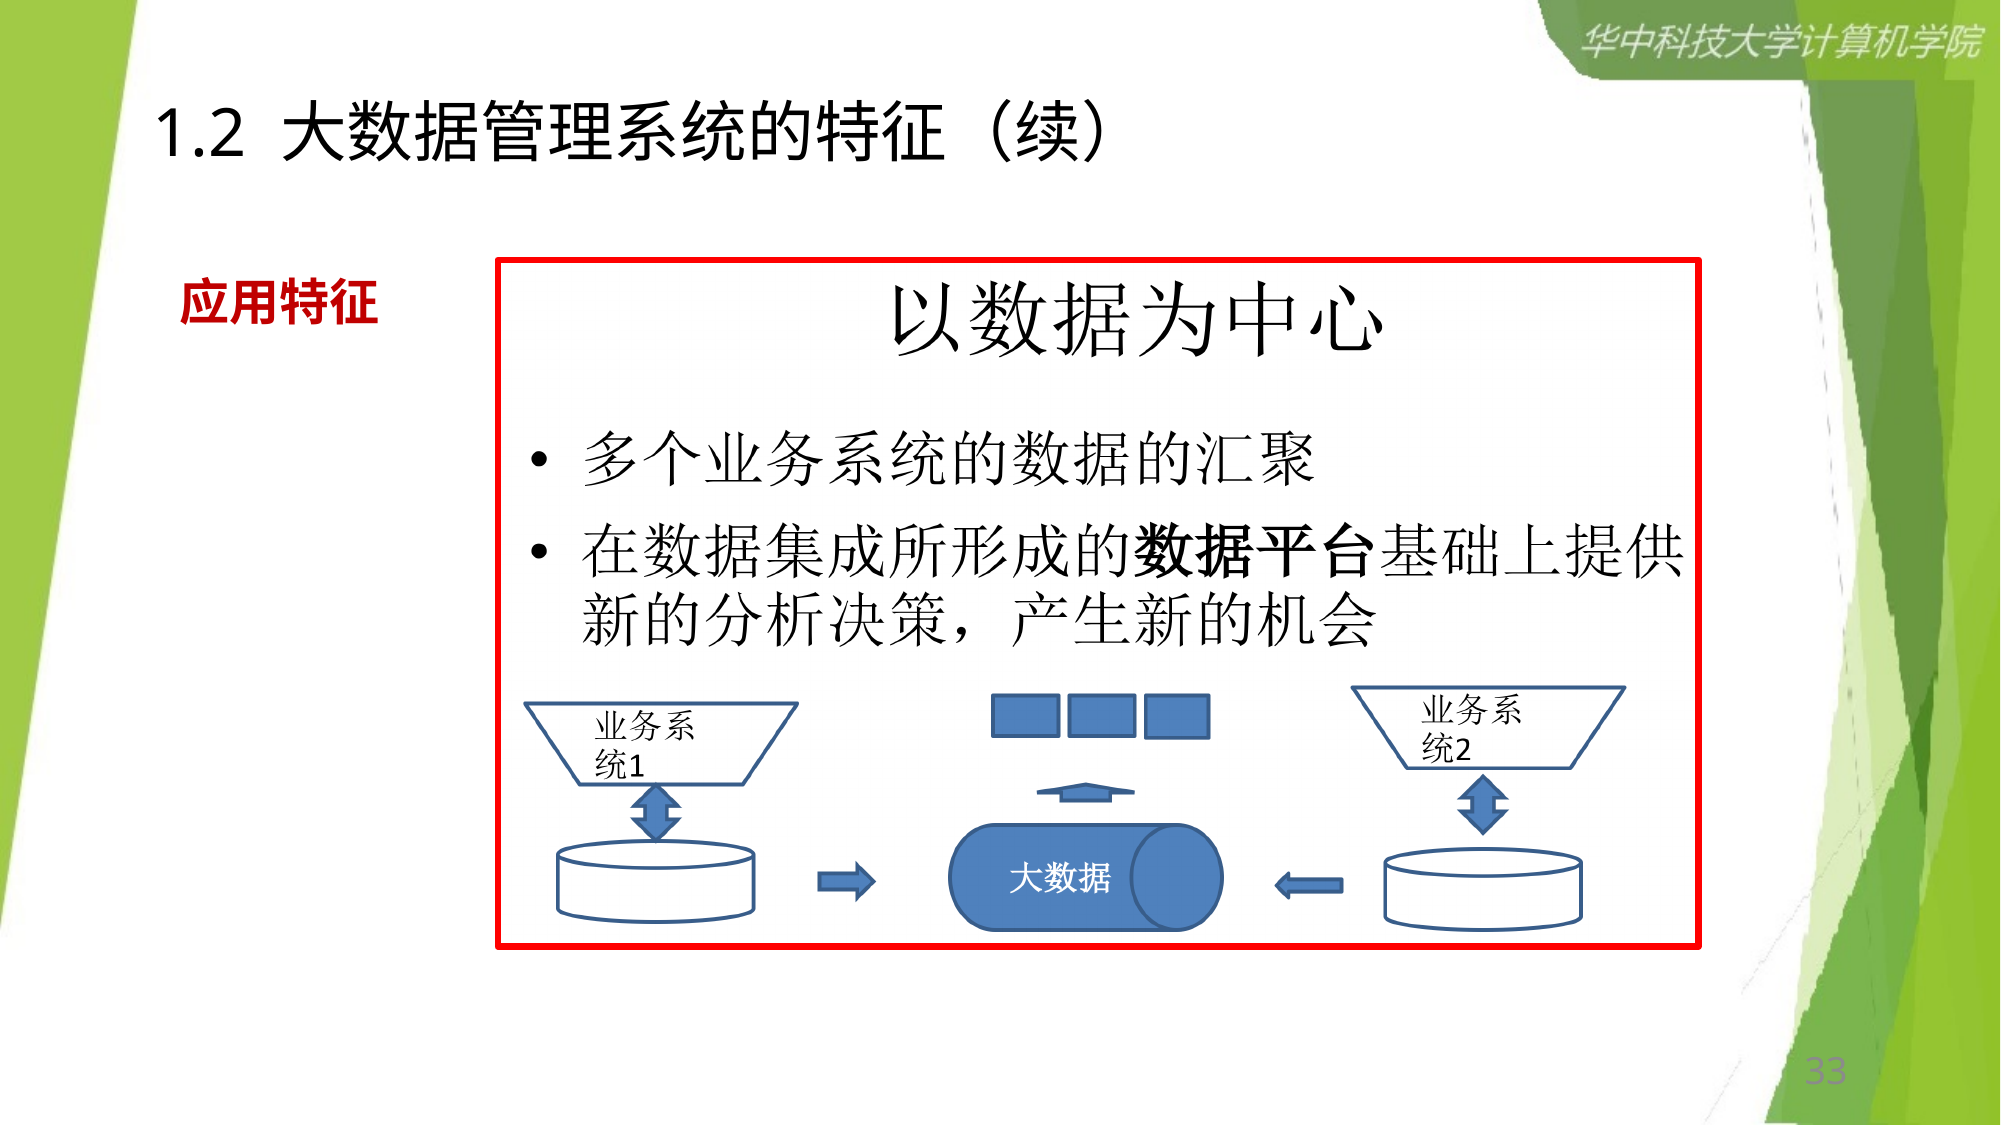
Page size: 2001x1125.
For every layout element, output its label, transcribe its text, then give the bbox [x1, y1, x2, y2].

slide_number 33 [1412, 1042, 1863, 1103]
picture [0, 0, 2001, 1125]
text_box 应用特征 [164, 262, 395, 338]
title 1.2 大数据管理系统的特征（续） [137, 59, 1863, 211]
